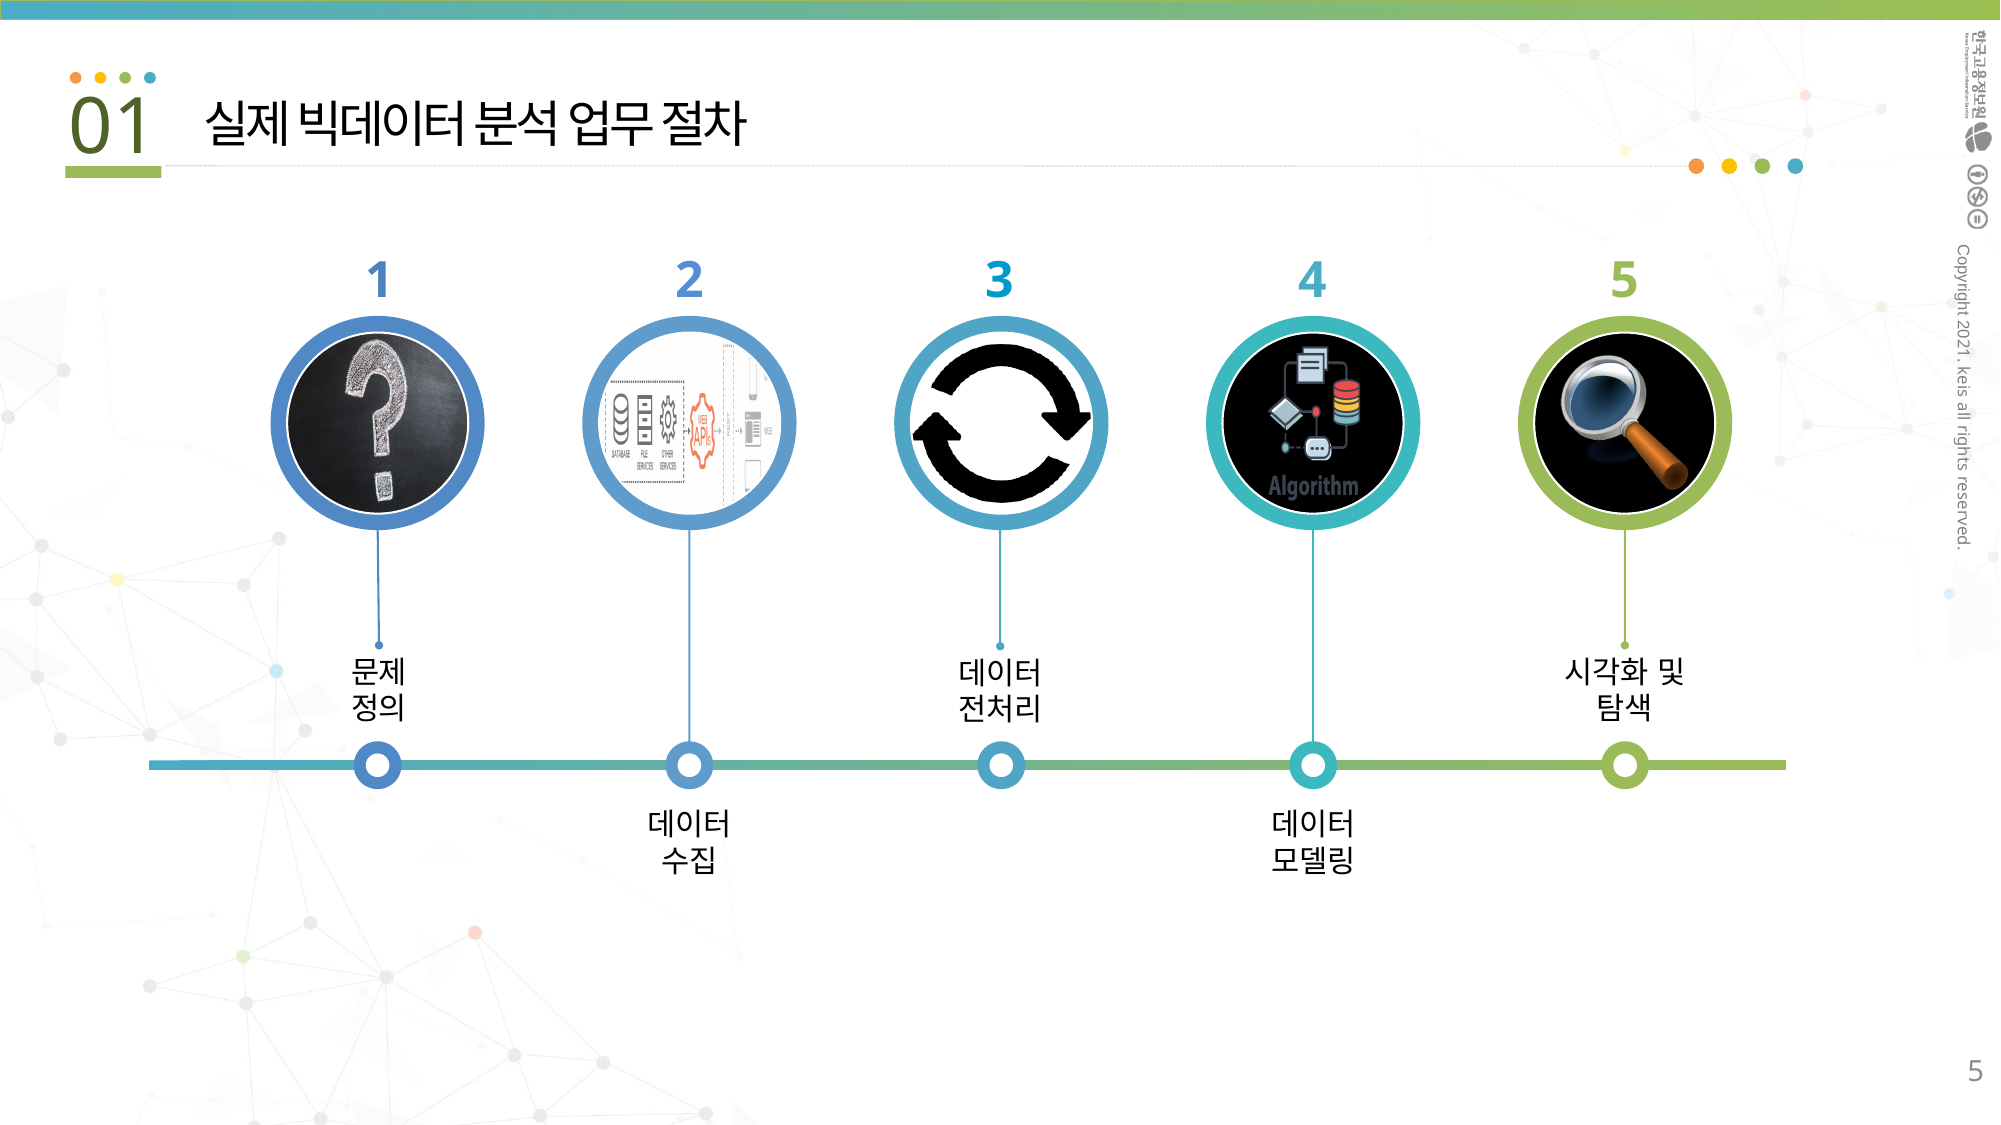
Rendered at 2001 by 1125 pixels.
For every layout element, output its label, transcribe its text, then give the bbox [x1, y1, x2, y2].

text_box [353, 741, 402, 790]
text_box 데이터 수집 [632, 797, 747, 886]
text_box 데이터 전처리 [943, 657, 1058, 735]
text_box 시각화 및 탐색 [1549, 657, 1700, 734]
text_box 문제 정의 [336, 657, 422, 734]
text_box [147, 759, 353, 772]
text_box [714, 759, 977, 772]
text_box [1338, 759, 1601, 772]
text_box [1601, 741, 1650, 790]
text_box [977, 741, 1026, 790]
slide_number 5 [1532, 1042, 1999, 1103]
text_box [1650, 759, 1787, 772]
text_box 데이터 모델링 [1256, 797, 1371, 886]
text_box [402, 759, 665, 772]
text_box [665, 741, 714, 790]
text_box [0, 0, 2000, 657]
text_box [1289, 741, 1338, 790]
text_box [1026, 759, 1289, 772]
